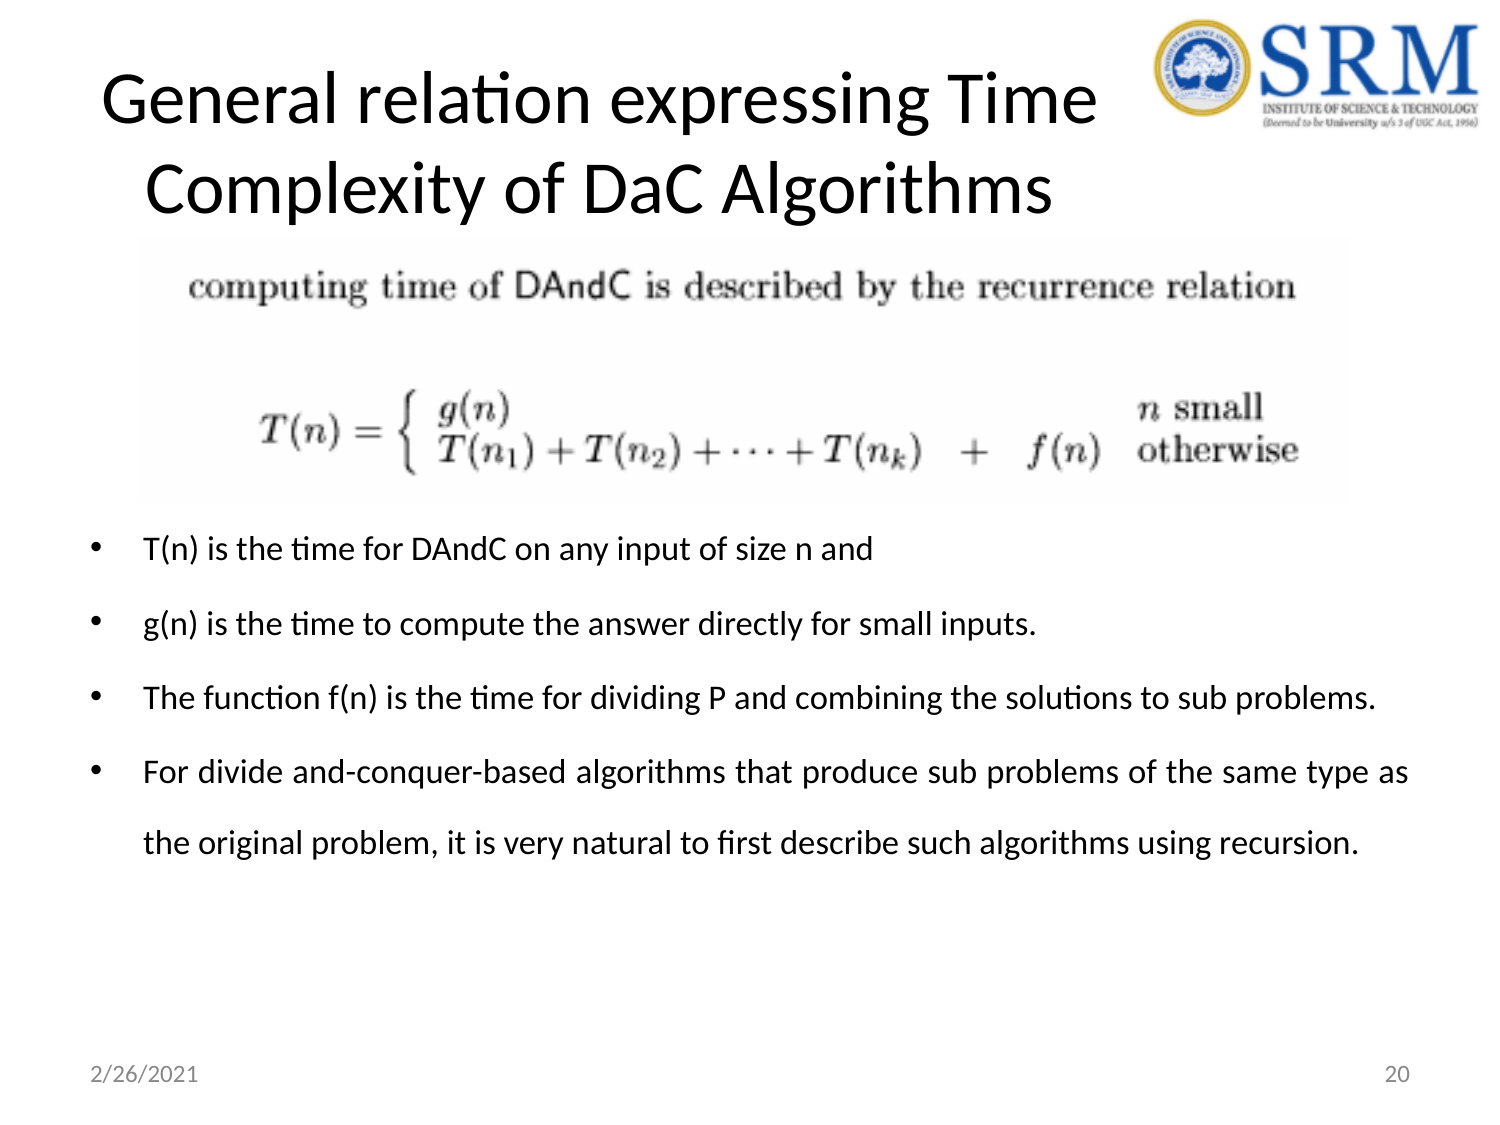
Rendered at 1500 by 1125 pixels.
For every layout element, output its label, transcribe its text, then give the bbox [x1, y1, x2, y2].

picture [1151, 0, 1500, 151]
slide_number ‹#› [1074, 1042, 1425, 1103]
picture [137, 237, 1350, 503]
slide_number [75, 1042, 425, 1103]
title General relation expressing Time Complexity of DaC Algorithms [37, 45, 1163, 233]
list T(n) is the time for DAndC on any input of size n and g(n) is the time to compute the answer directly for small inputs. The function f(n) is the time for dividing P and combining the solutions to sub problems. For divide and-conquer-based algorithms that produce sub problems of the same type as the original problem, it is very natural to first describe such algorithms using recursion. [75, 262, 1425, 1005]
